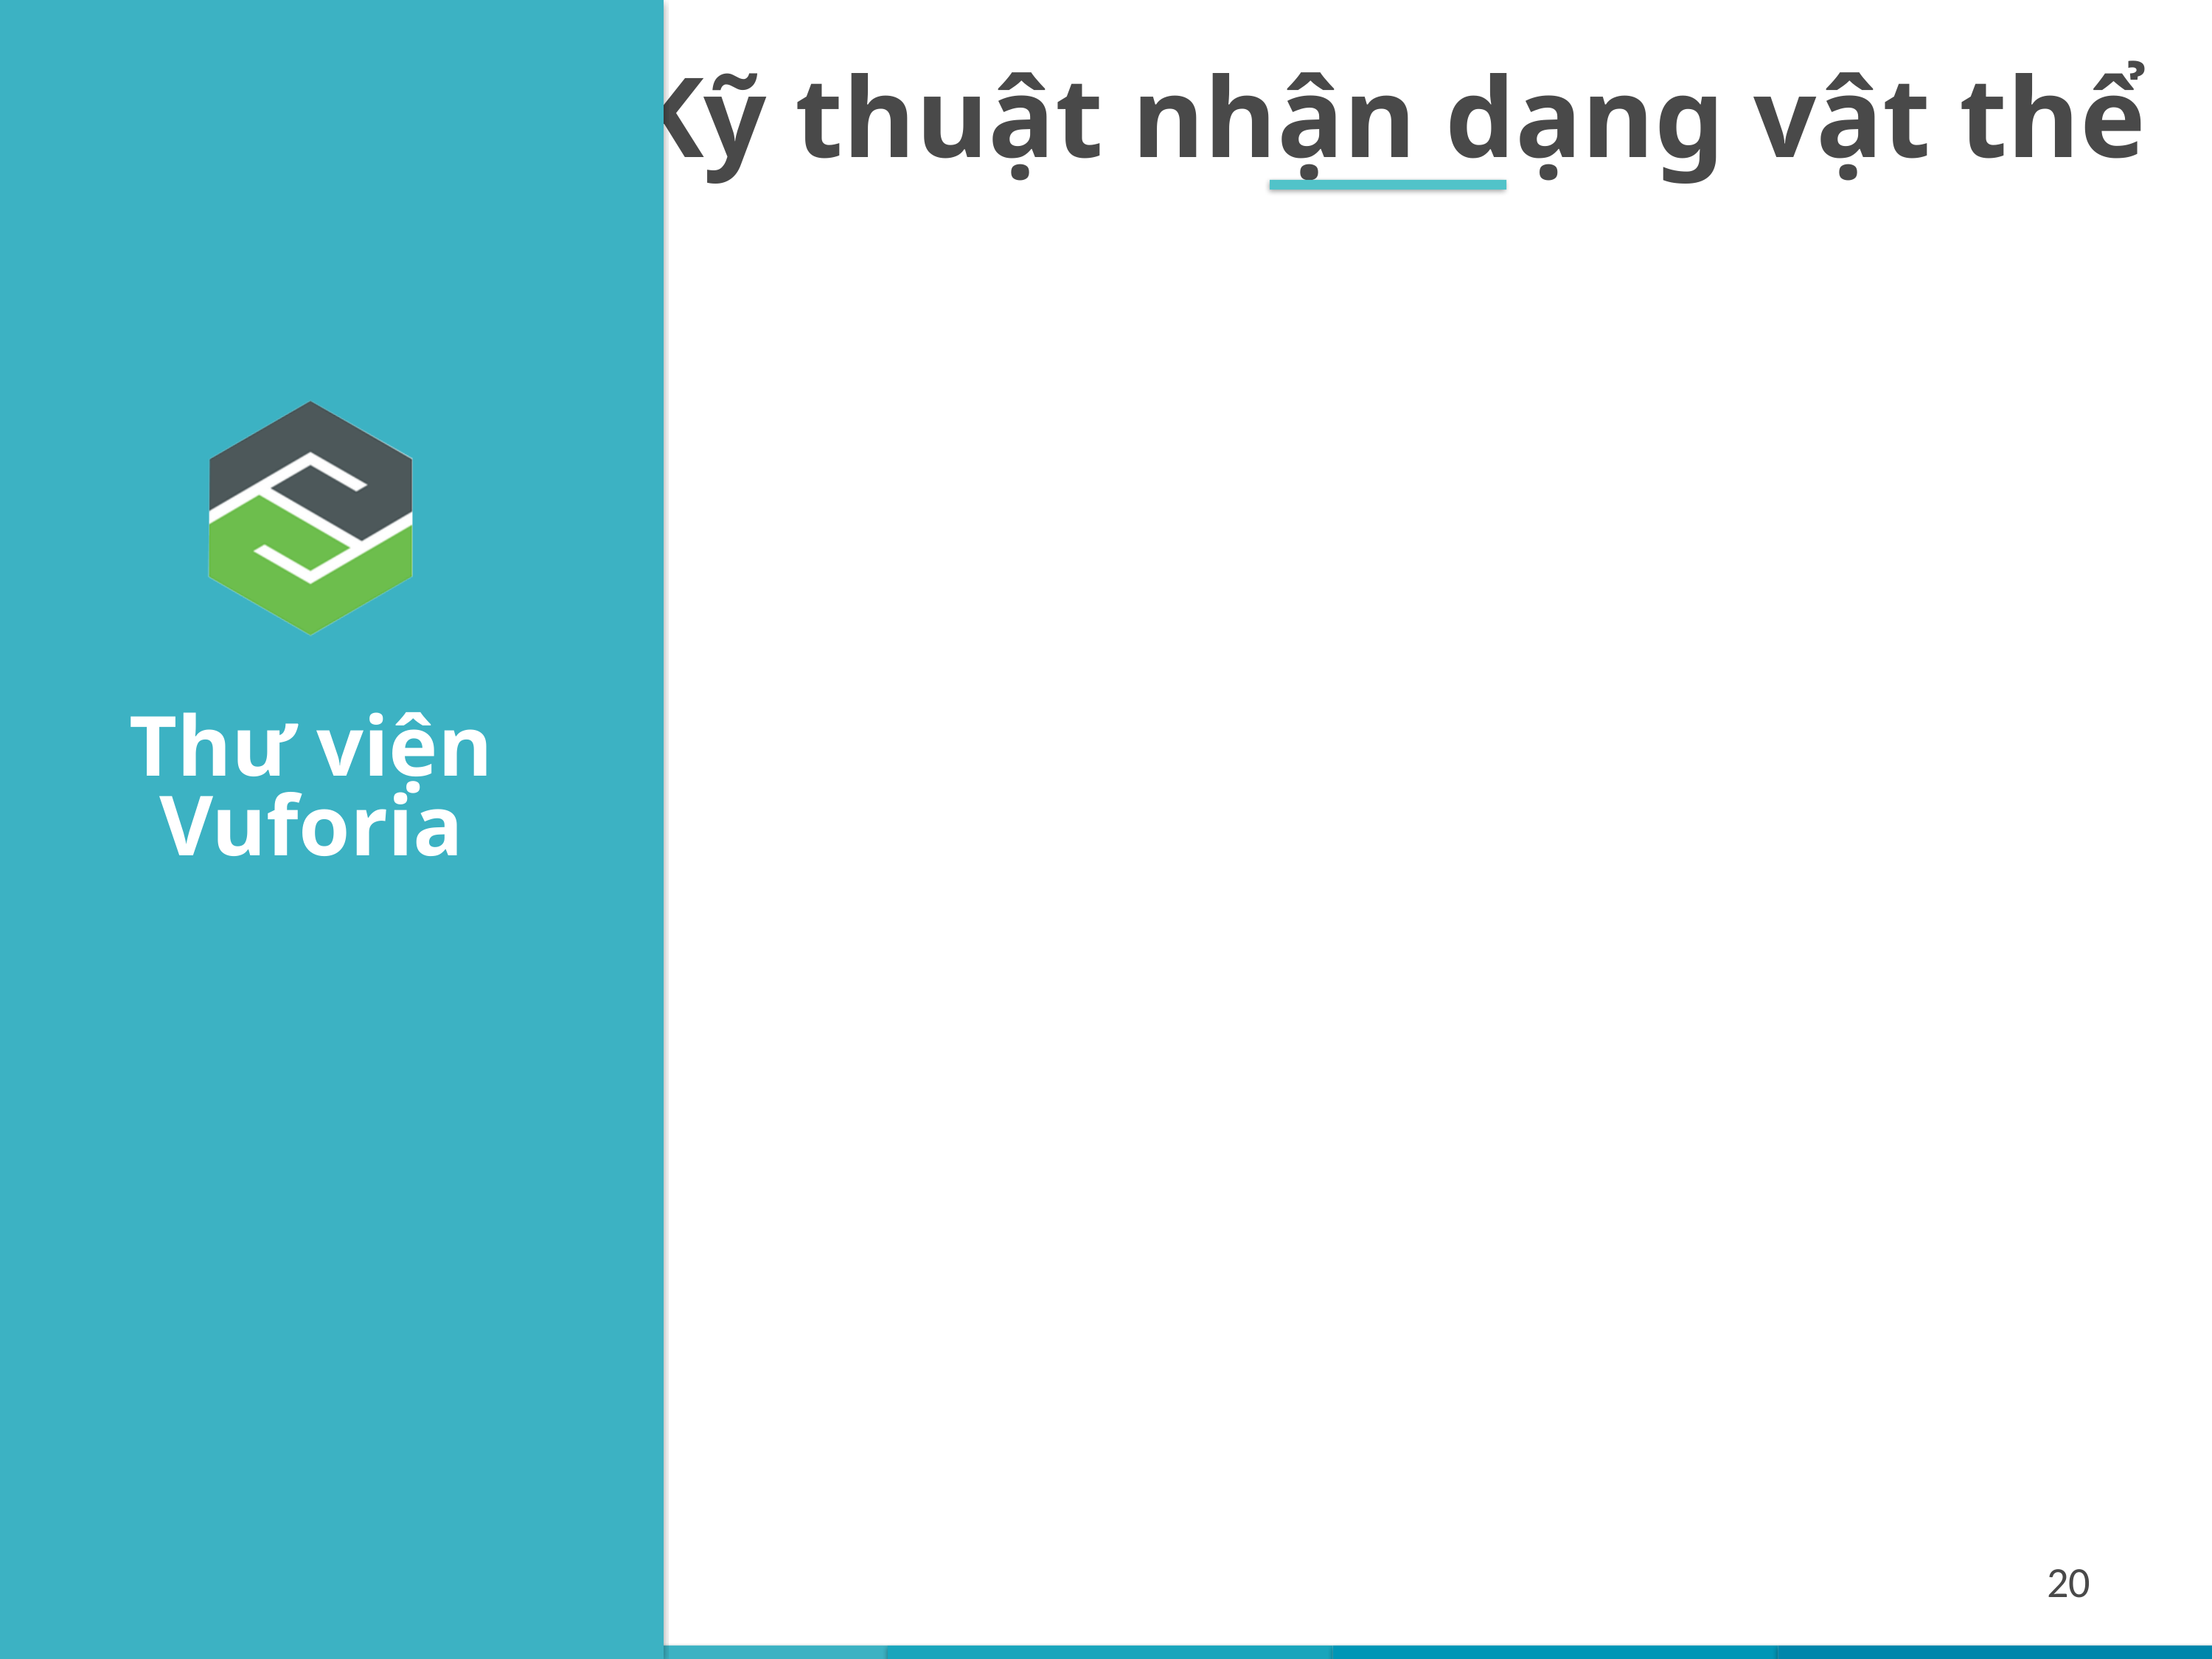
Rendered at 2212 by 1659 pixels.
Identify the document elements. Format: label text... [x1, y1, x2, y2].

text_box Thư viện Vuforia [83, 708, 540, 877]
slide_number 20 [1604, 1536, 2101, 1625]
picture [170, 377, 452, 658]
text_box [0, 0, 664, 1659]
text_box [752, 66, 2024, 190]
